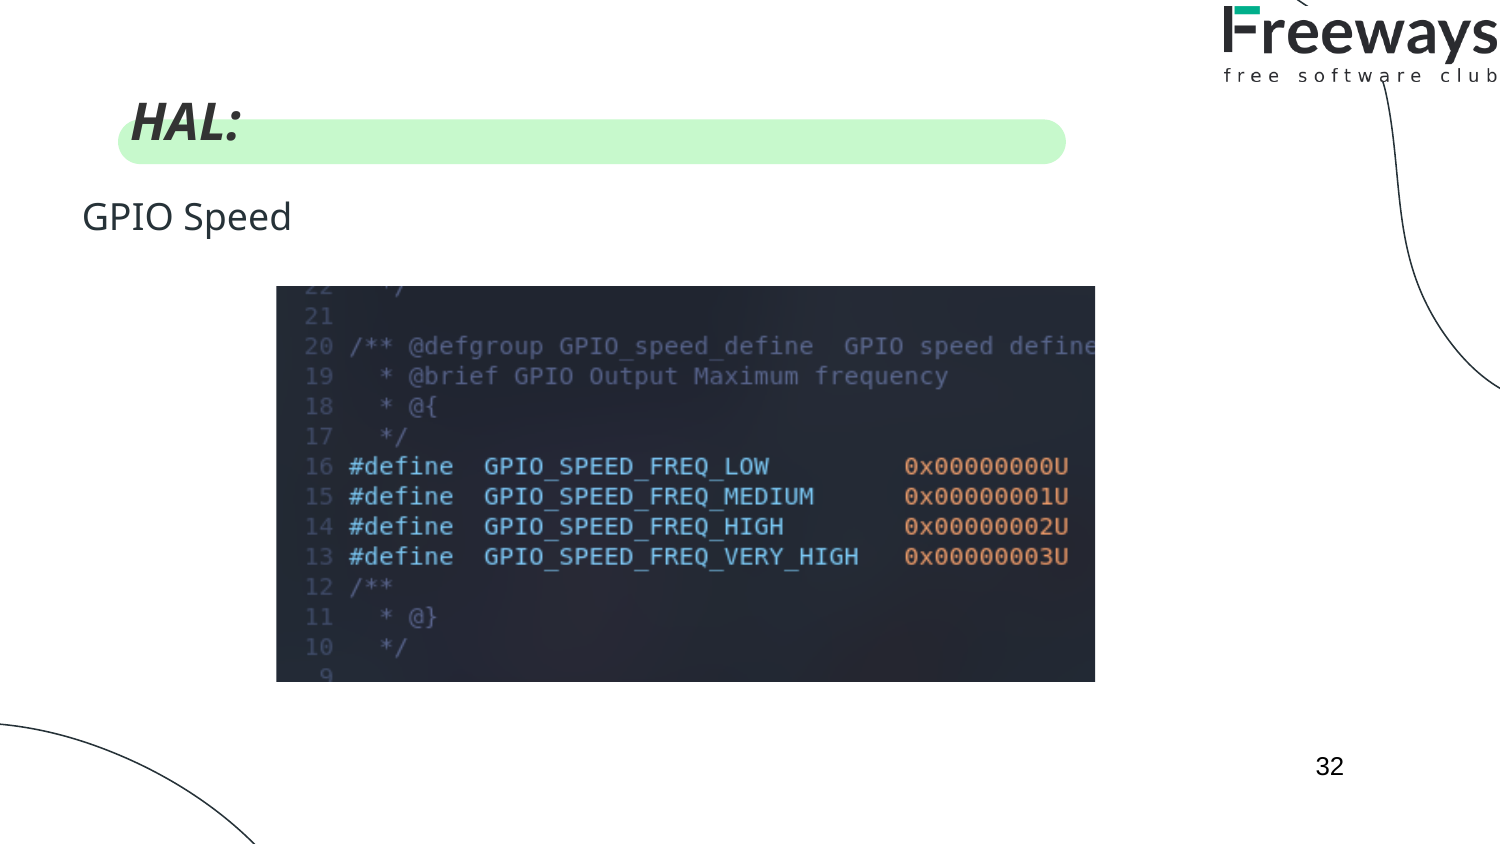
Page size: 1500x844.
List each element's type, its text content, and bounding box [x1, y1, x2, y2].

slide_number ‹#› [1302, 736, 1382, 794]
text_box GPIO Speed [66, 177, 406, 246]
picture [1224, 5, 1497, 82]
title HAL: [101, 63, 1464, 165]
picture [276, 286, 1096, 682]
